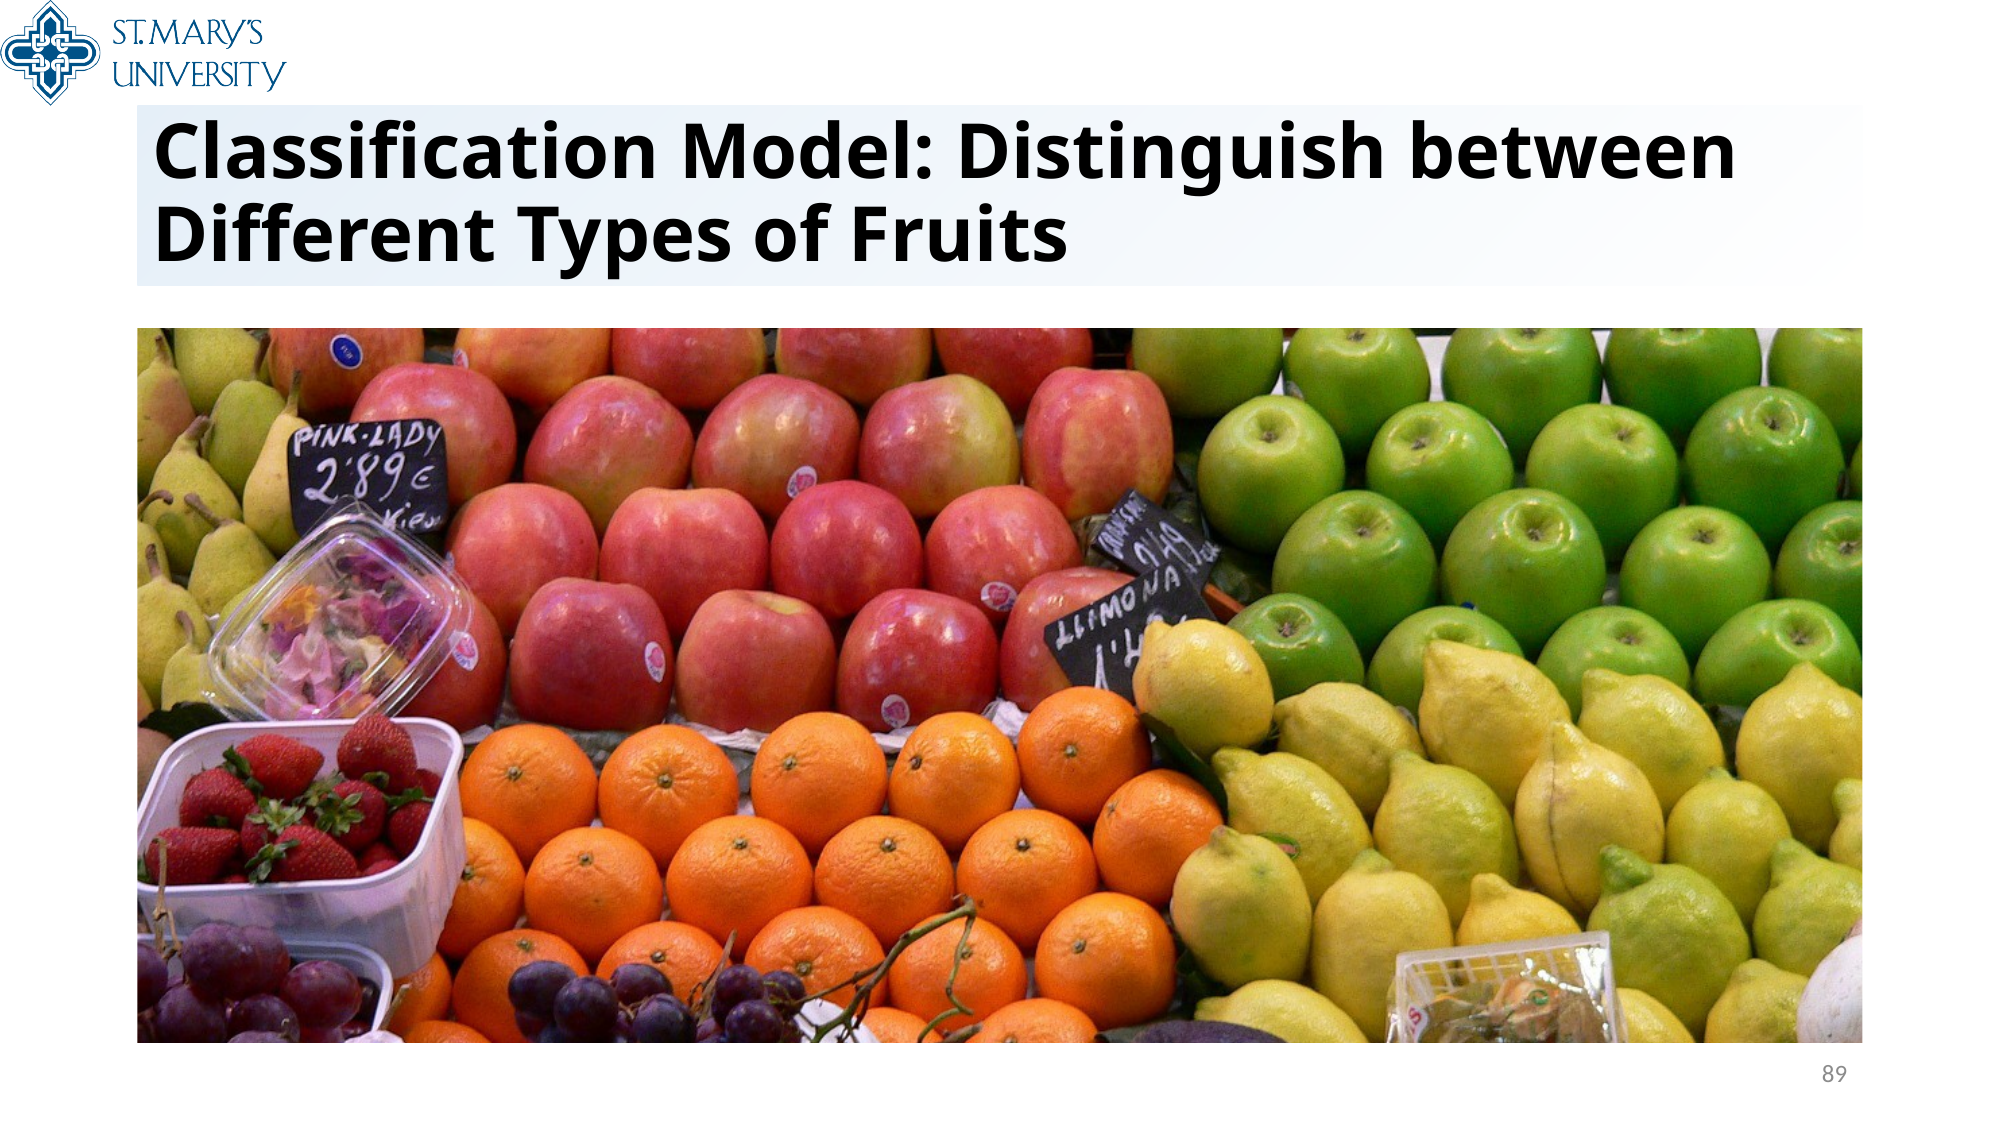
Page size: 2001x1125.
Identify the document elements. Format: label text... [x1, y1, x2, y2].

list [137, 328, 1863, 1043]
picture [0, 0, 287, 106]
slide_number 89 [1412, 1043, 1863, 1103]
title Classification Model: Distinguish between Different Types of Fruits [137, 105, 1863, 286]
